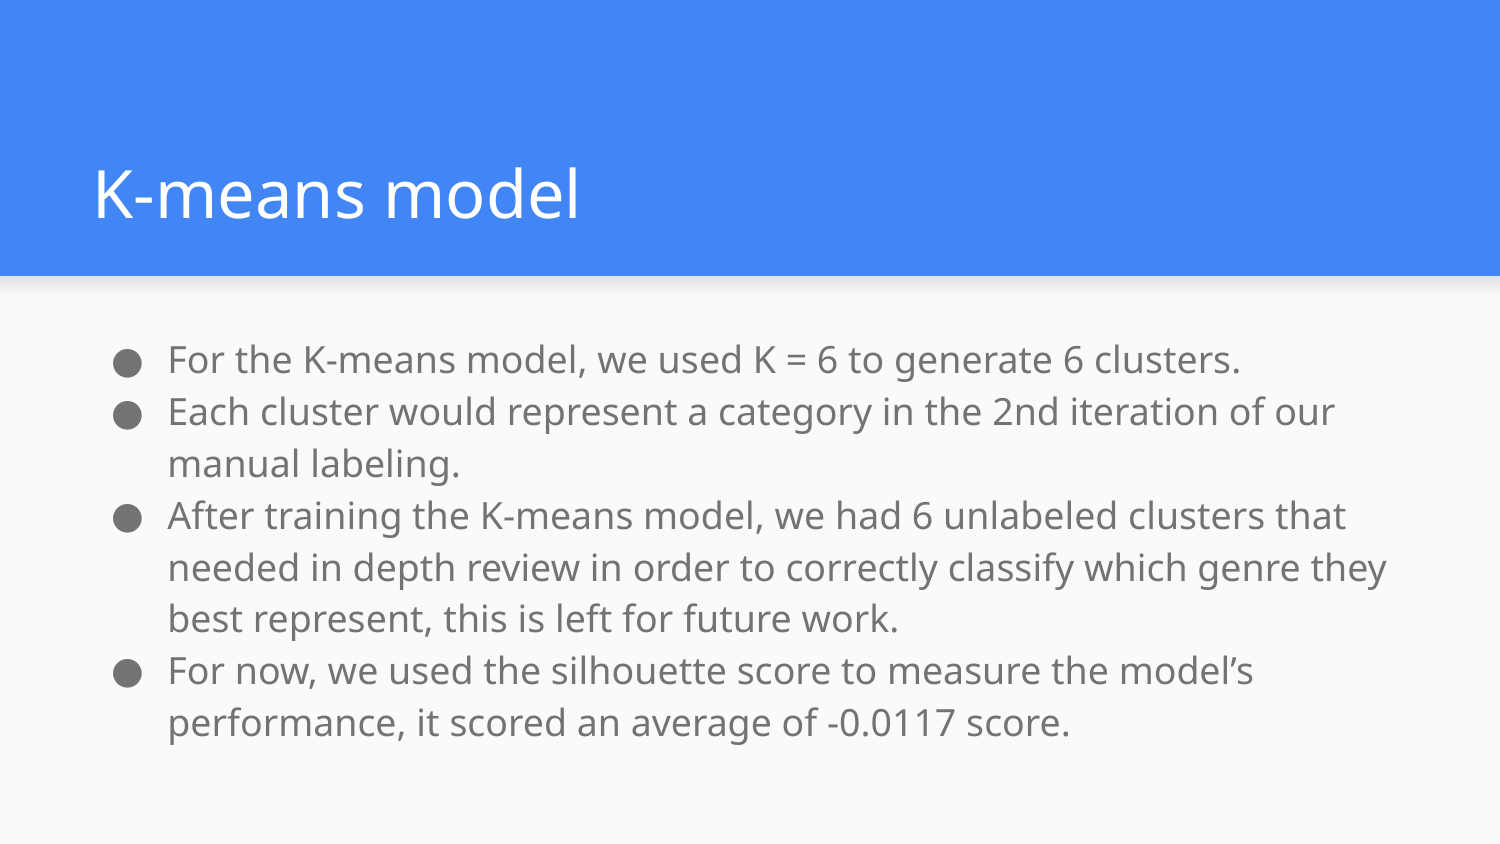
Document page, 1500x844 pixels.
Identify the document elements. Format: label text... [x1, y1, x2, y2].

list For the K-means model, we used K = 6 to generate 6 clusters. Each cluster would represent a category in the 2nd iteration of our manual labeling. After training the K-means model, we had 6 unlabeled clusters that needed in depth review in order to correctly classify which genre they best represent, this is left for future work. For now, we used the silhouette score to measure the model’s performance, it scored an average of -0.0117 score. [77, 314, 1427, 760]
title K-means model [77, 121, 1427, 248]
